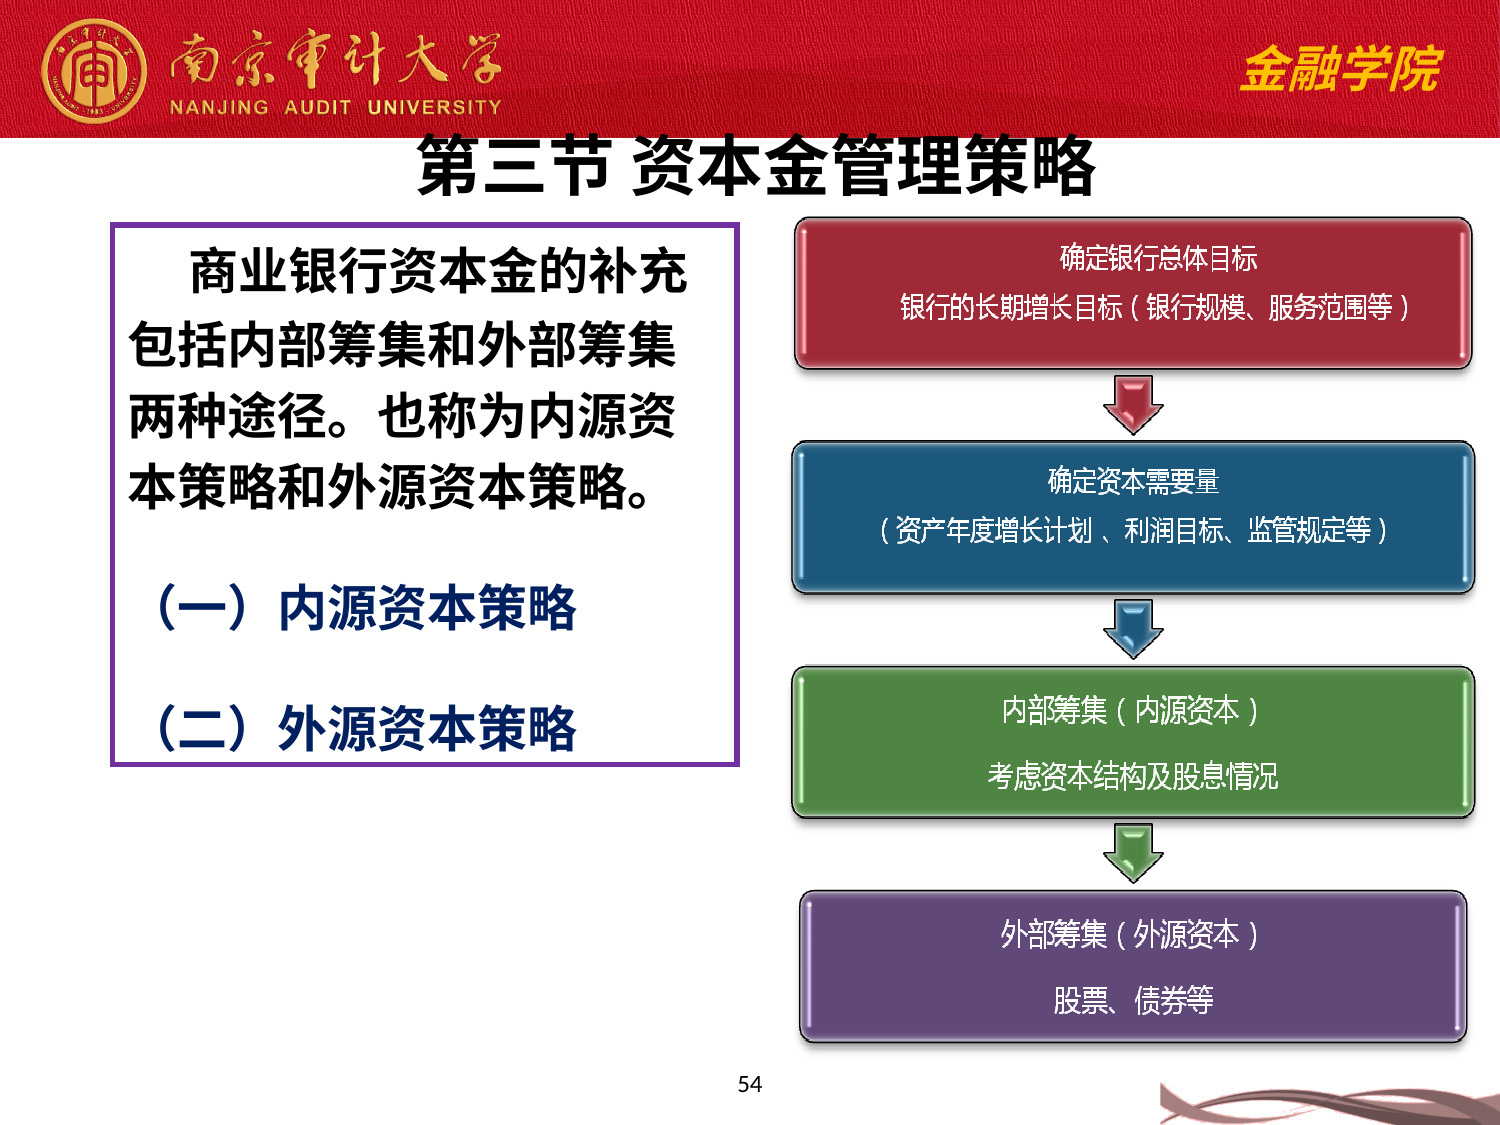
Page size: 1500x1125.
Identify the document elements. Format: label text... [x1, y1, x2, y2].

text_box 第三节 资本金管理策略 [149, 116, 1363, 212]
text_box 商业银行资本金的补充包括内部筹集和外部筹集两种途径。也称为内源资本策略和外源资本策略。 （一）内源资本策略 （二）外源资本策略 [112, 224, 469, 765]
picture [0, 0, 1500, 153]
text_box [575, 1072, 925, 1113]
picture [474, 212, 1500, 1064]
